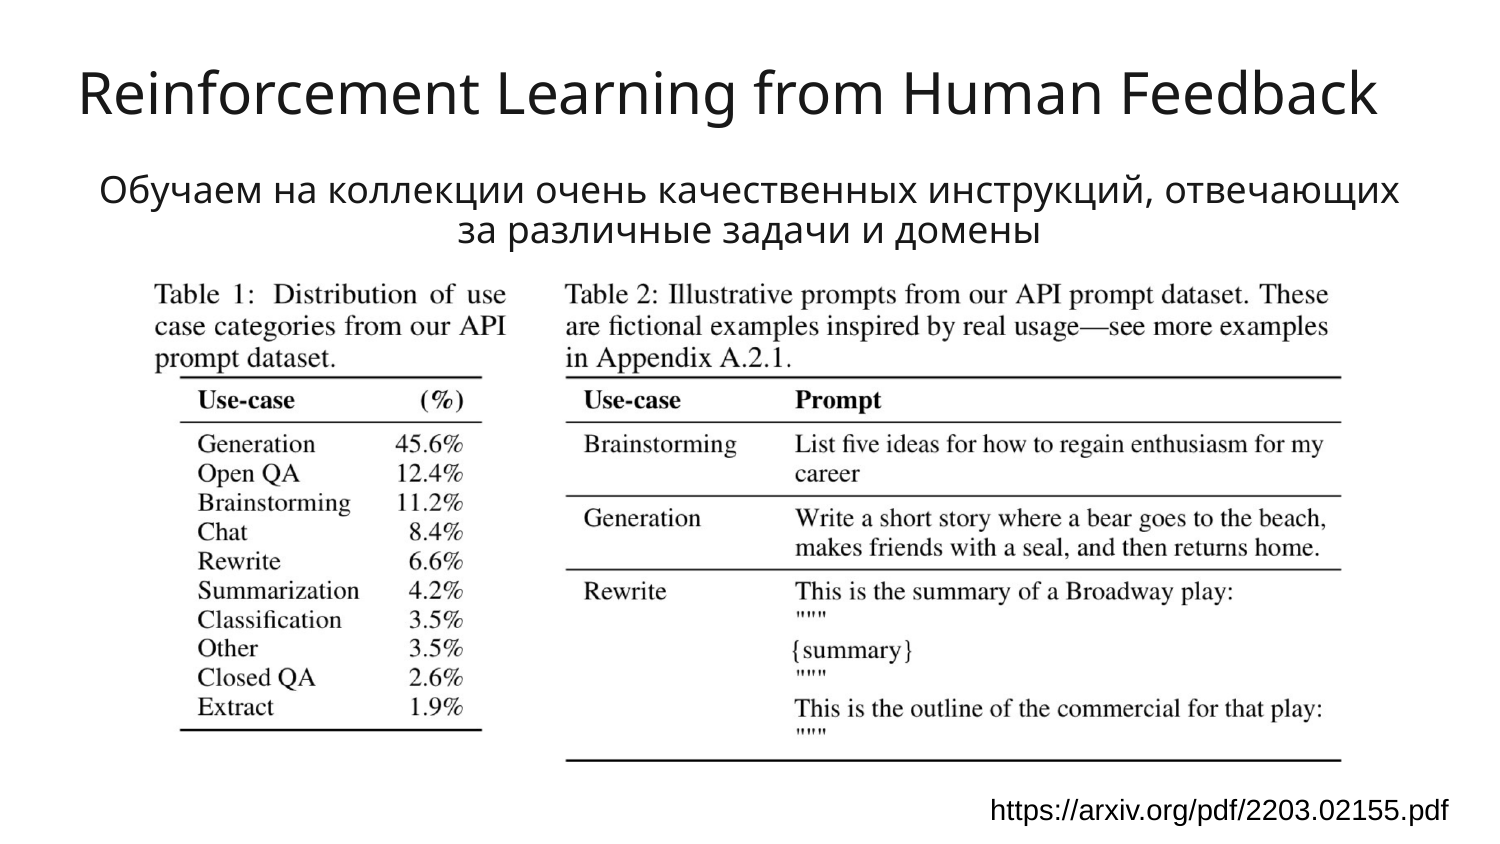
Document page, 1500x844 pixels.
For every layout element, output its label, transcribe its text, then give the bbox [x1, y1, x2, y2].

title Reinforcement Learning from Human Feedback [73, 65, 1427, 156]
picture [150, 270, 1350, 770]
text_box https://arxiv.org/pdf/2203.02155.pdf [990, 791, 1450, 827]
list Обучаем на коллекции очень качественных инструкций, отвечающих за различные задачи и домены [73, 167, 1427, 378]
